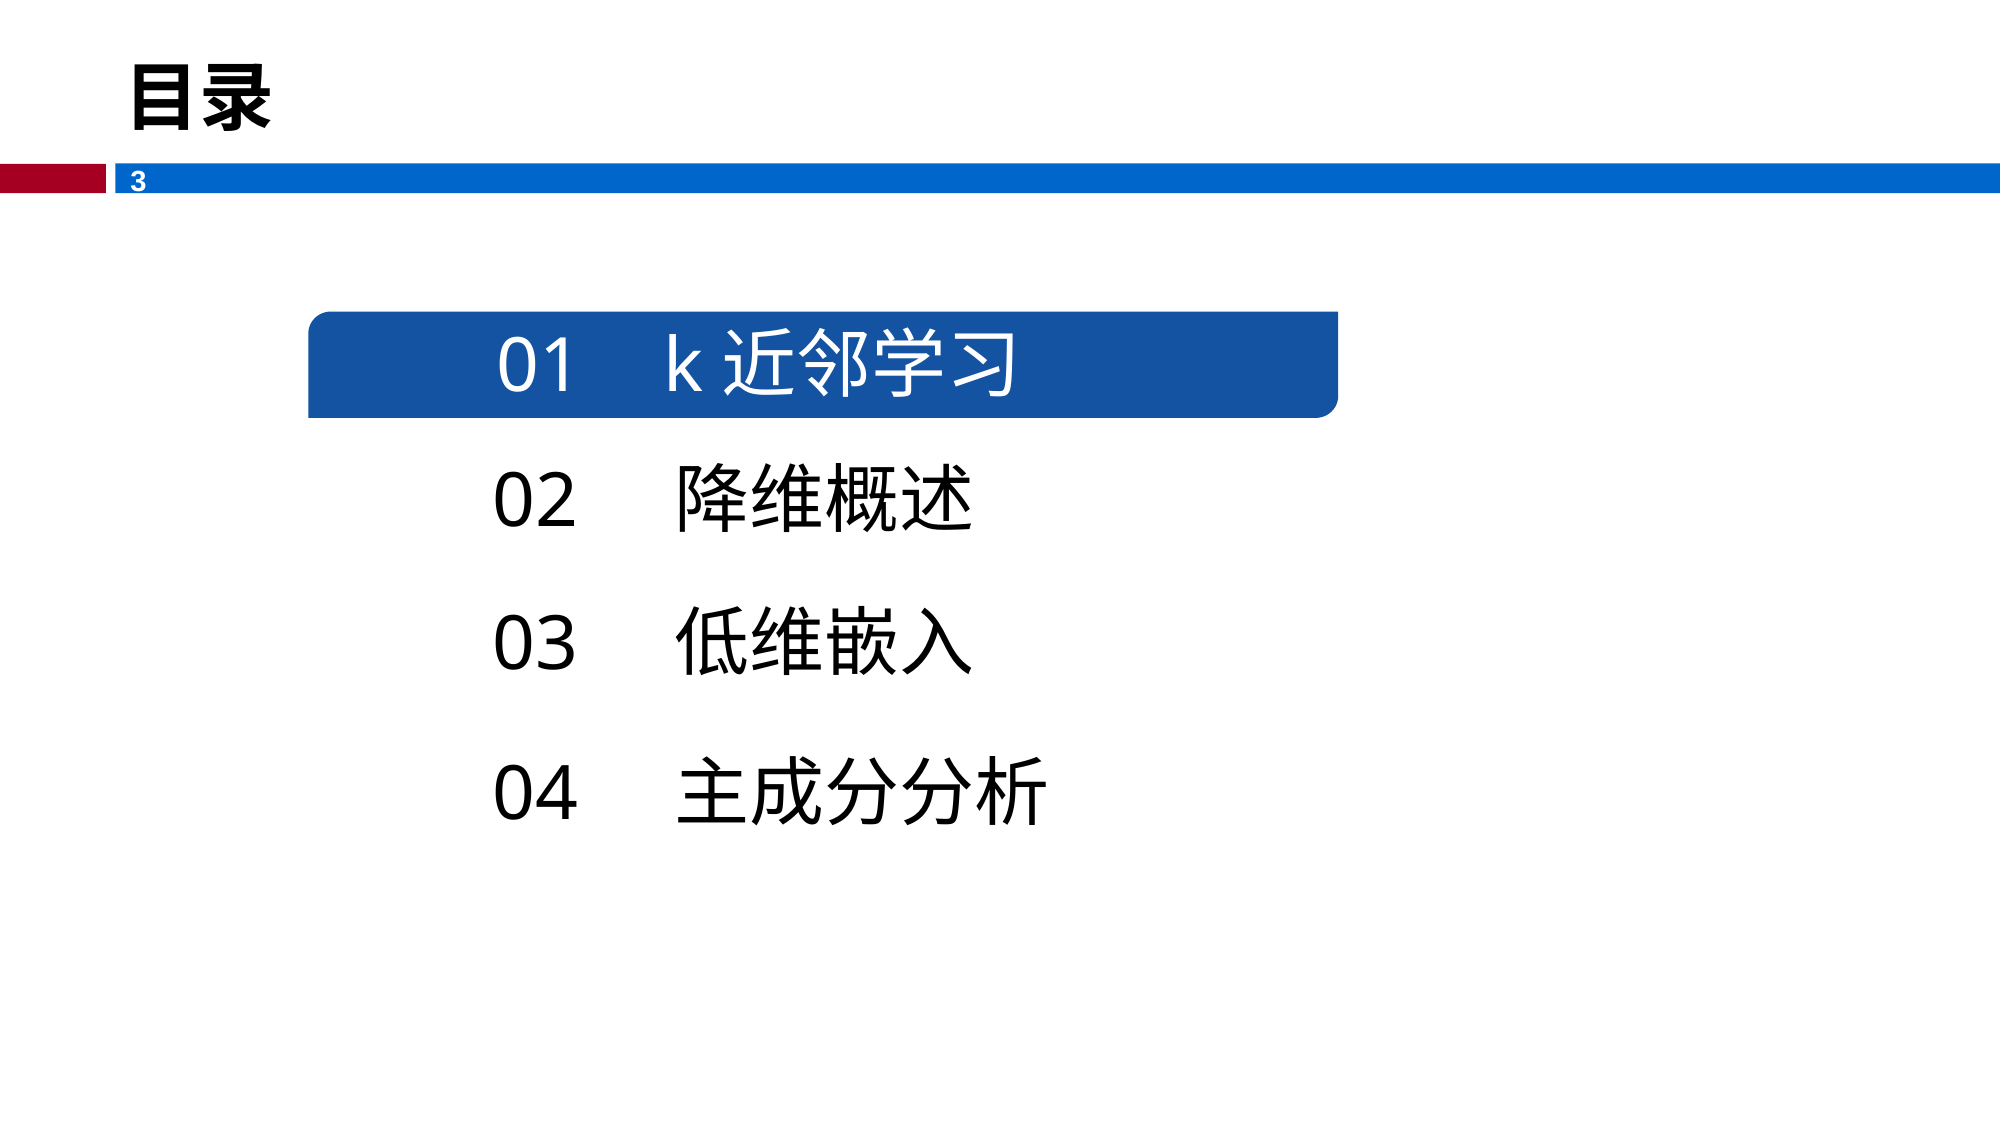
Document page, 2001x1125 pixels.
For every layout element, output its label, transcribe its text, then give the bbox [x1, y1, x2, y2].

text_box 02 降维概述 [492, 451, 1325, 542]
title 目录 [109, 38, 2000, 150]
text_box 03 低维嵌入 [492, 594, 1325, 685]
text_box 04 主成分分析 [492, 744, 1526, 835]
text_box 01 k近邻学习 [496, 307, 1335, 408]
text_box [306, 309, 1341, 420]
